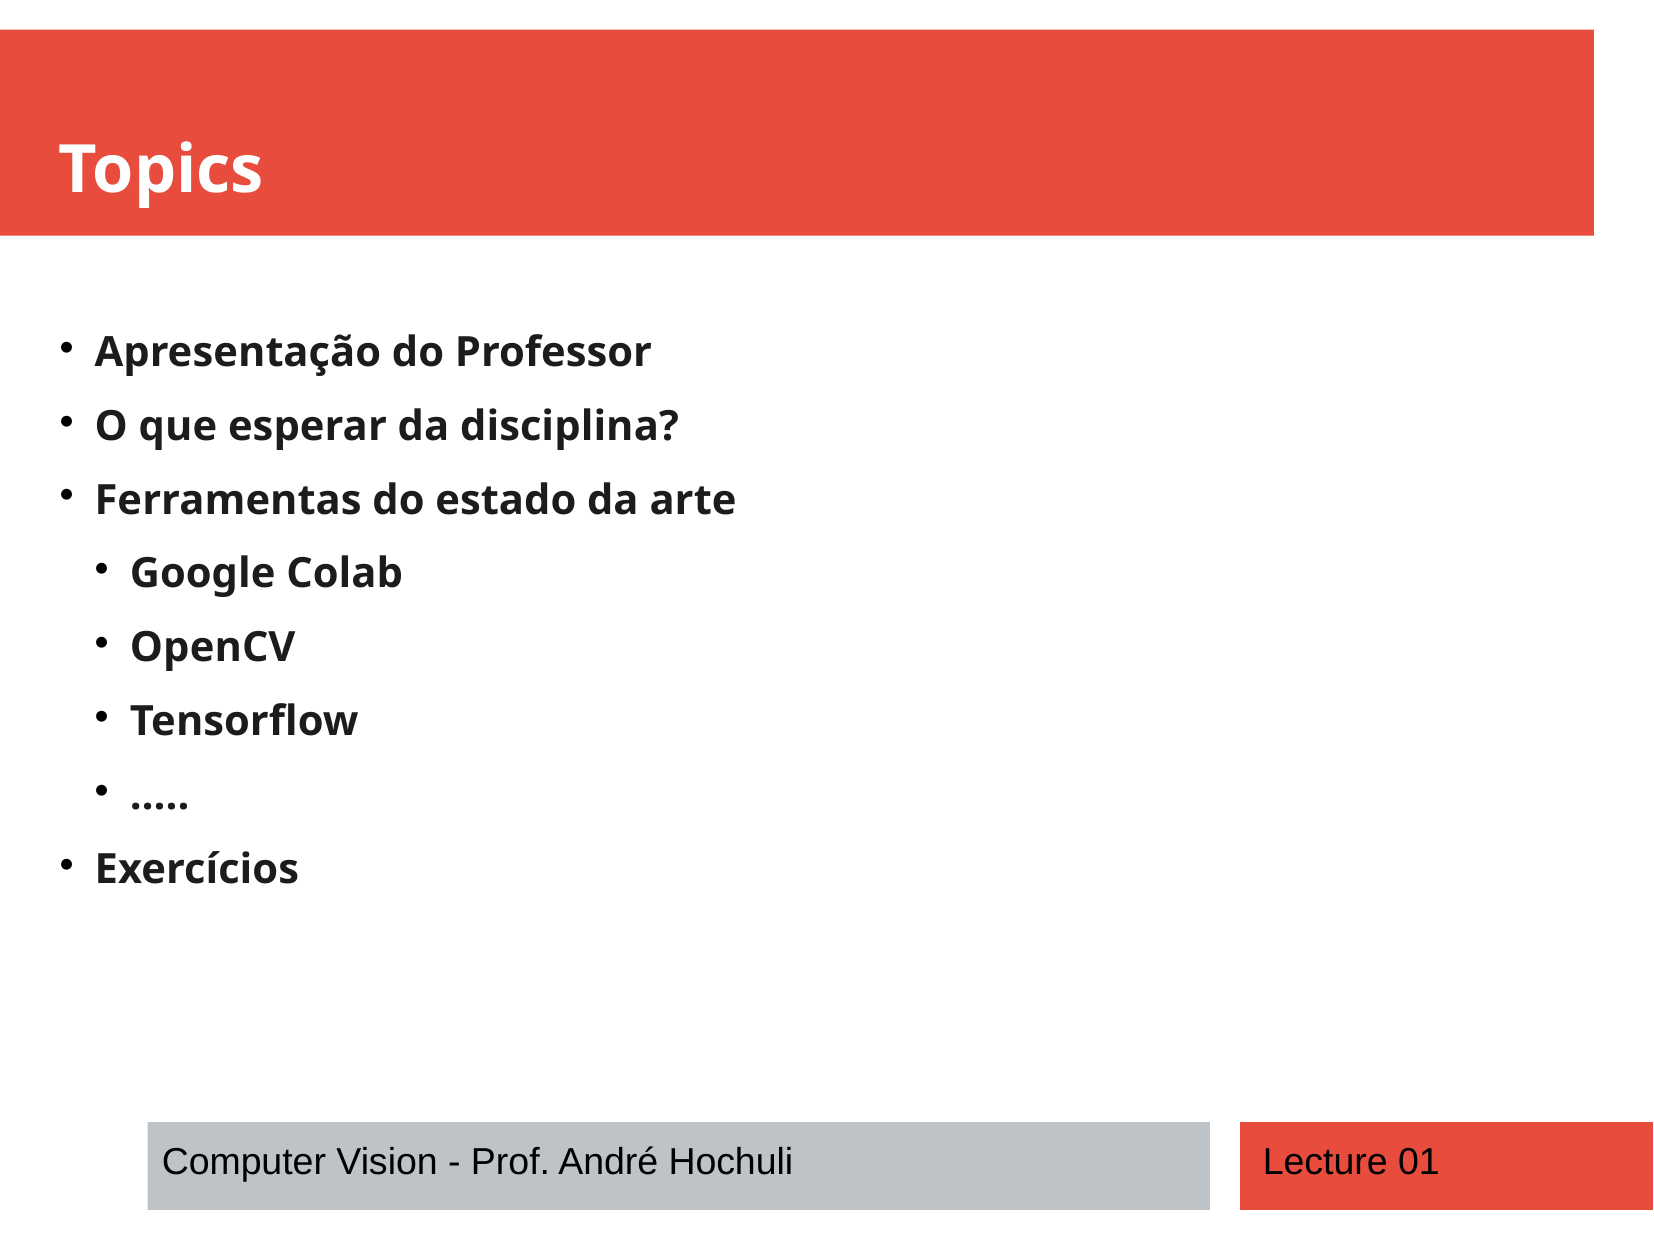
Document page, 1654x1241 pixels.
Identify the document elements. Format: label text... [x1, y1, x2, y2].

text_box Lecture 01 [1248, 1129, 1623, 1189]
text_box Computer Vision - Prof. André Hochuli [147, 1129, 1205, 1189]
text_box Apresentação do Professor O que esperar da disciplina? Ferramentas do estado da arte Google Colab OpenCV Tensorflow ….. Exercícios [59, 324, 1565, 1092]
text_box Topics [59, 59, 1594, 206]
